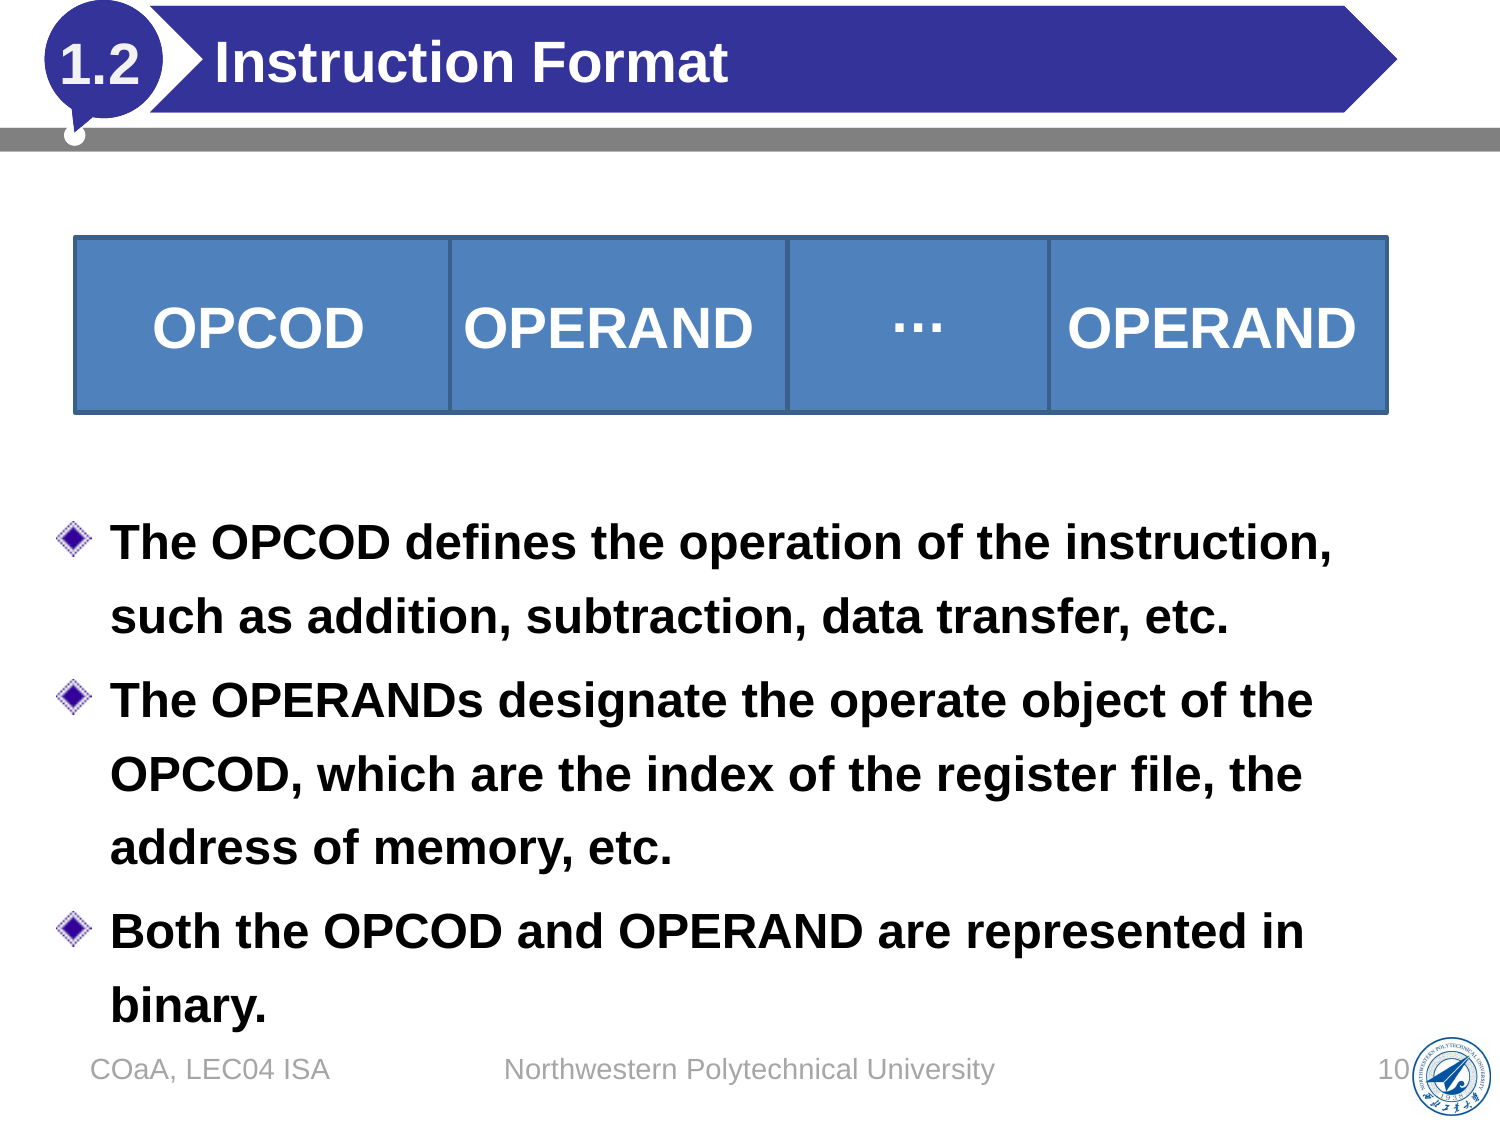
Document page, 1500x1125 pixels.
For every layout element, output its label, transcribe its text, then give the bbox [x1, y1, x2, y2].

picture [56, 679, 92, 715]
list 1.2 [24, 19, 175, 113]
list The OPCOD defines the operation of the instruction, such as addition, subtraction, data transfer, etc. The OPERANDs designate the operate object of the OPCOD, which are the index of the register file, the address of memory, etc. Both the OPCOD and OPERAND are represented in binary. [41, 487, 1459, 1042]
text_box [448, 378, 785, 415]
slide_number 10 [1074, 1042, 1425, 1103]
text_box [1051, 235, 1389, 415]
picture [1412, 1037, 1491, 1116]
slide_number COaA, LEC04 ISA [75, 1042, 425, 1103]
text_box … [790, 266, 1046, 352]
picture [56, 521, 92, 557]
text_box OPERAND [448, 272, 785, 378]
text_box [785, 235, 1051, 415]
text_box [448, 235, 785, 272]
text_box OPCOD [71, 282, 447, 368]
picture [56, 911, 92, 947]
text_box [73, 235, 448, 415]
footer Northwestern Polytechnical University [474, 1042, 1025, 1103]
text_box OPERAND [1052, 272, 1403, 378]
title Instruction Format [200, 5, 1398, 113]
